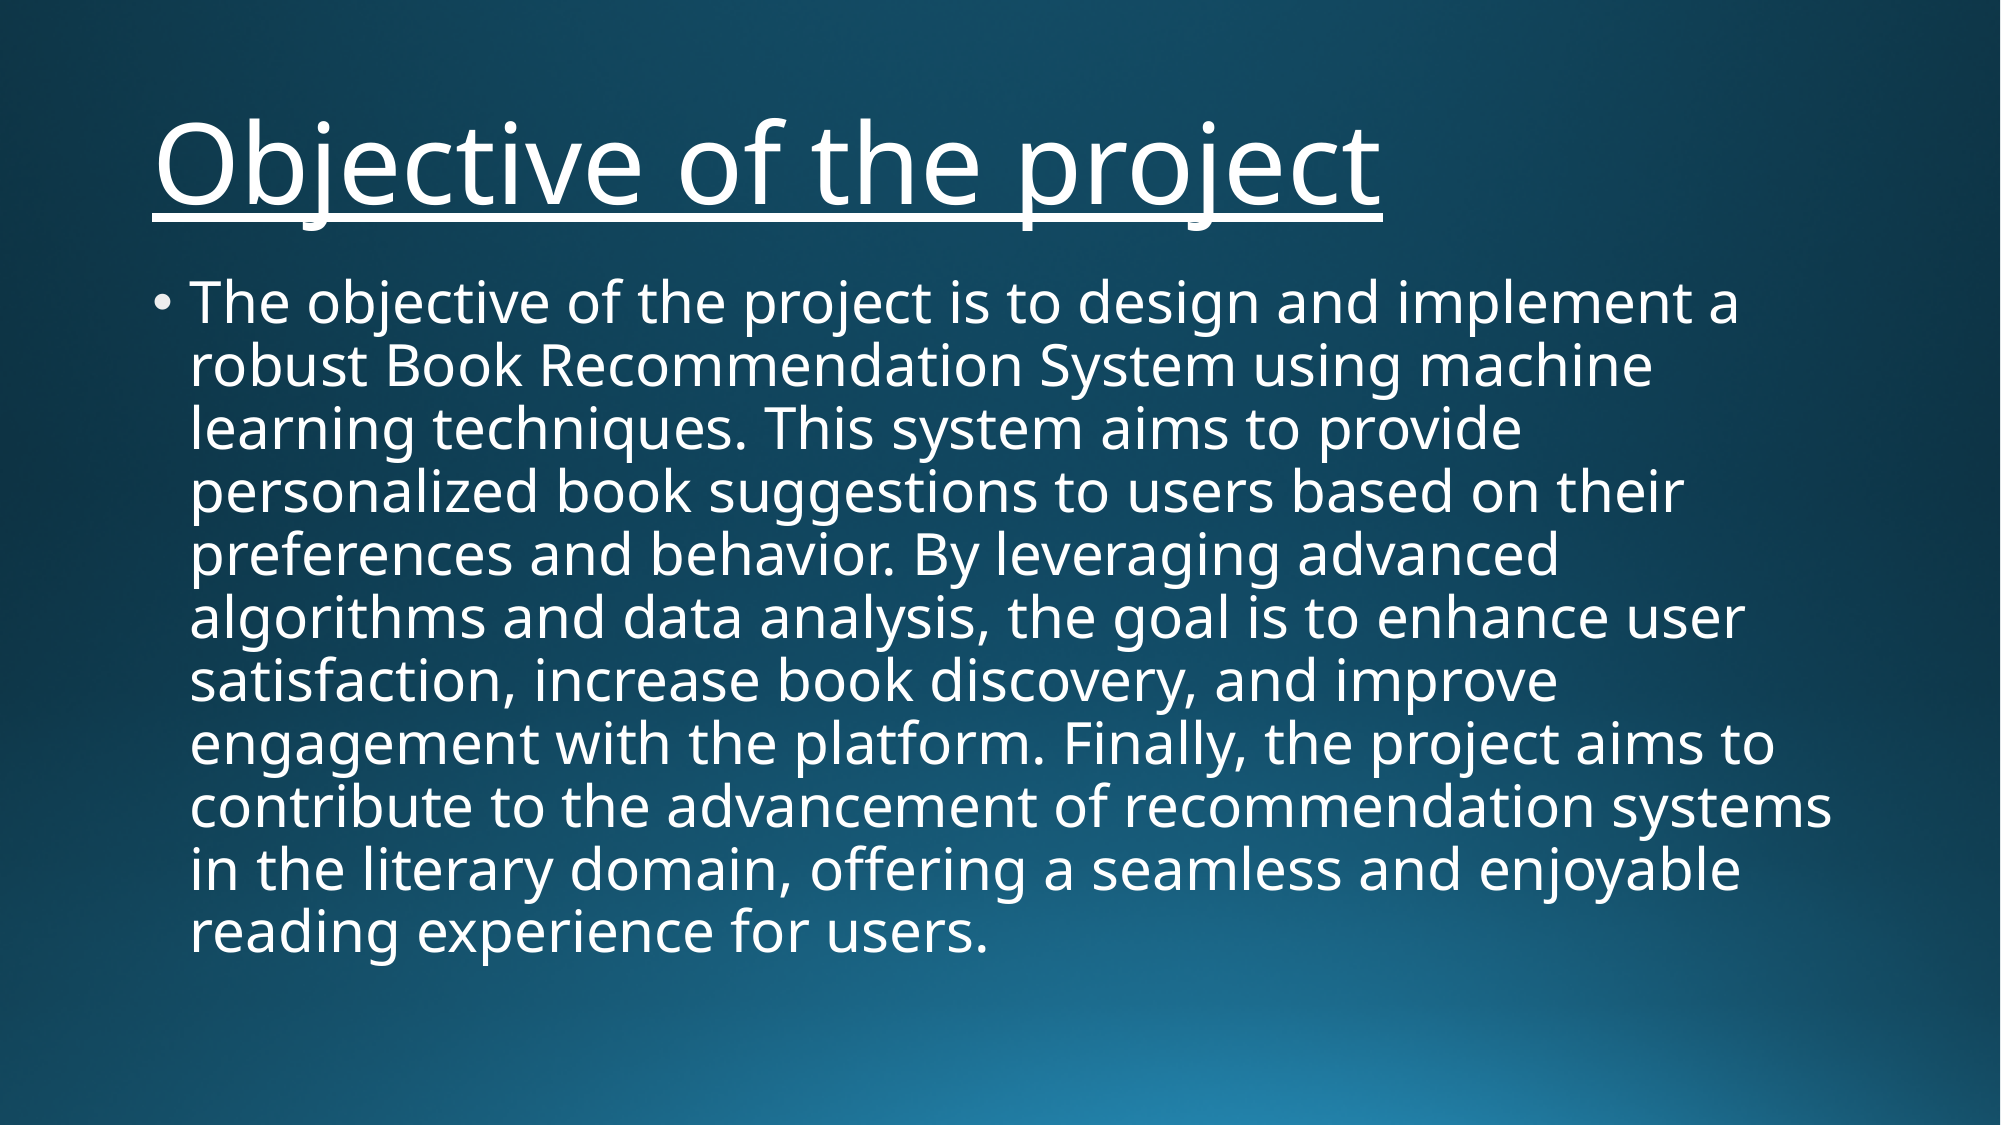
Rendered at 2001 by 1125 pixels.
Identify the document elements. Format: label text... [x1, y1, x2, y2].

list The objective of the project is to design and implement a robust Book Recommendation System using machine learning techniques. This system aims to provide personalized book suggestions to users based on their preferences and behavior. By leveraging advanced algorithms and data analysis, the goal is to enhance user satisfaction, increase book discovery, and improve engagement with the platform. Finally, the project aims to contribute to the advancement of recommendation systems in the literary domain, offering a seamless and enjoyable reading experience for users. [137, 265, 1863, 1111]
title Objective of the project [137, 59, 1863, 265]
picture [0, 0, 2001, 1125]
